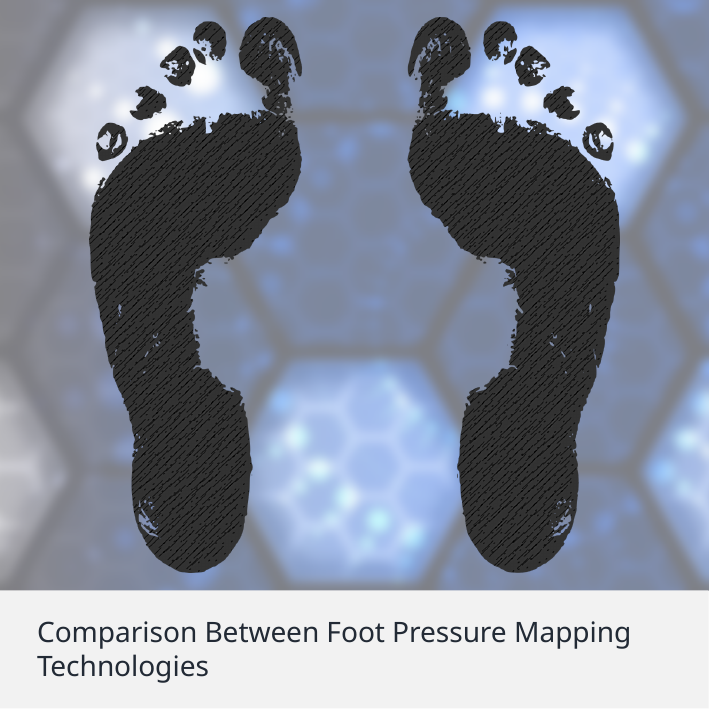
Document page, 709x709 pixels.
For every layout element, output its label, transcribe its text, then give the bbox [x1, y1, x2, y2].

text_box [0, 591, 709, 709]
text_box Comparison Between Foot Pressure Mapping Technologies [22, 607, 687, 690]
picture [0, 0, 709, 591]
